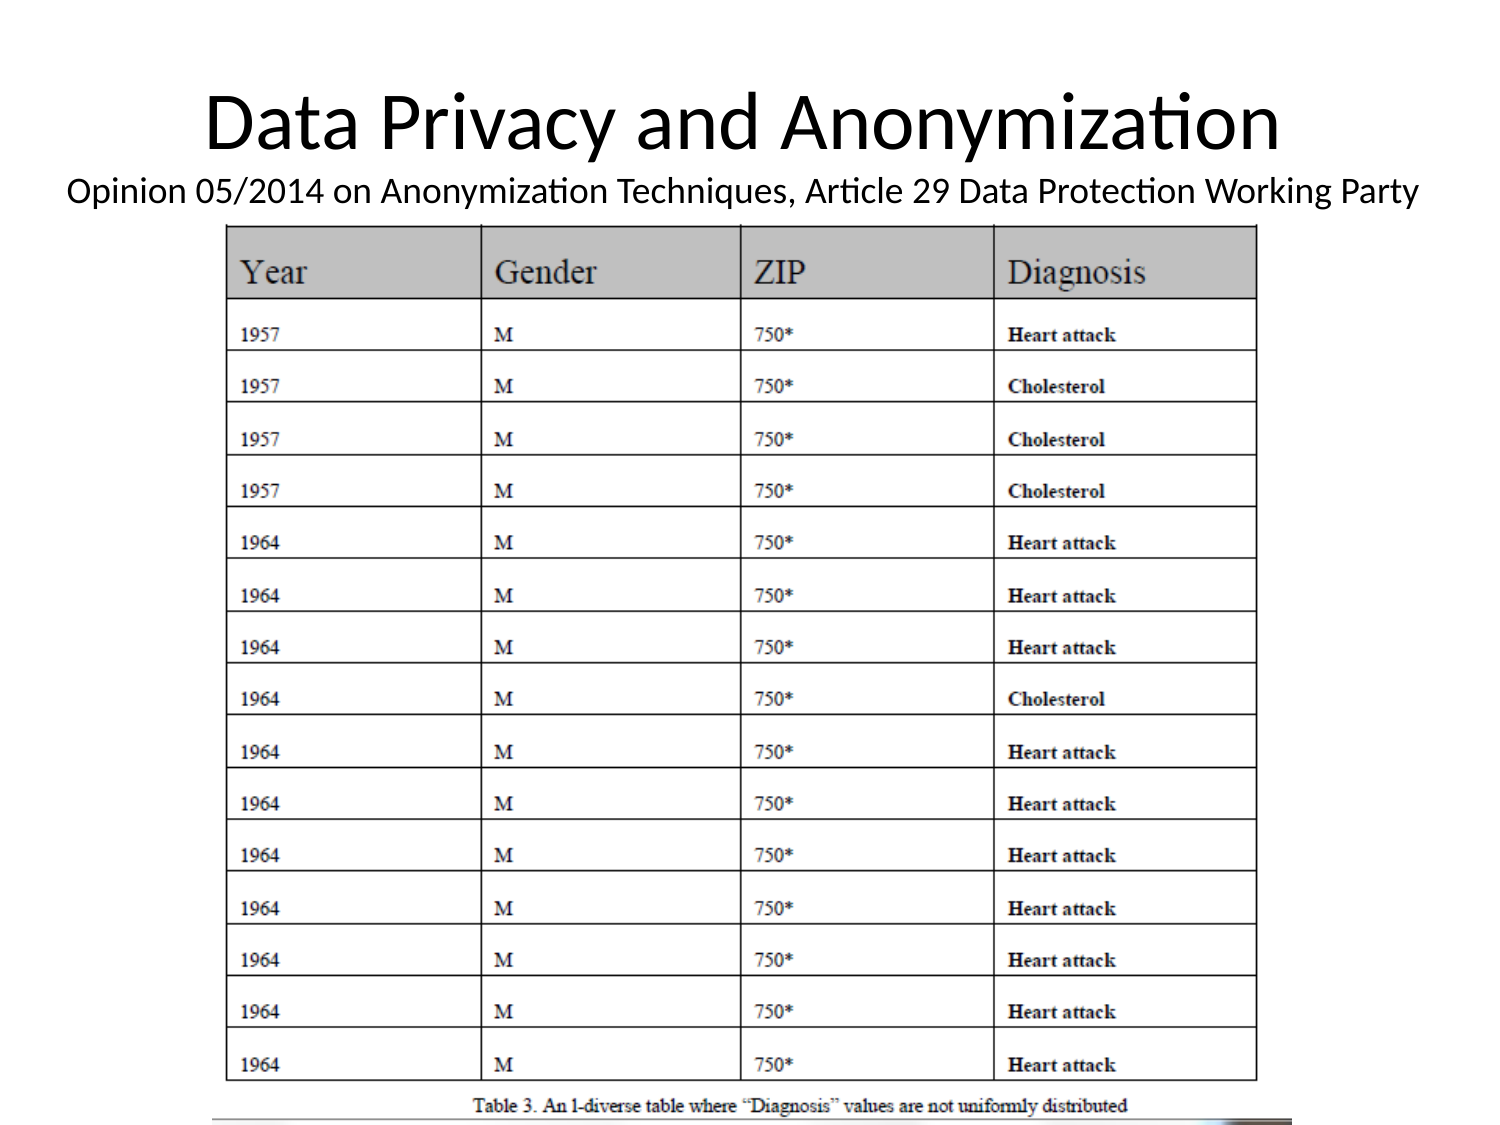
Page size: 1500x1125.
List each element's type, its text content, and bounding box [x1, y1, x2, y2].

picture [211, 212, 1292, 1125]
title Data Privacy and Anonymization Opinion 05/2014 on Anonymization Techniques, Article 29 Data Protection Working Party [37, 45, 1450, 233]
